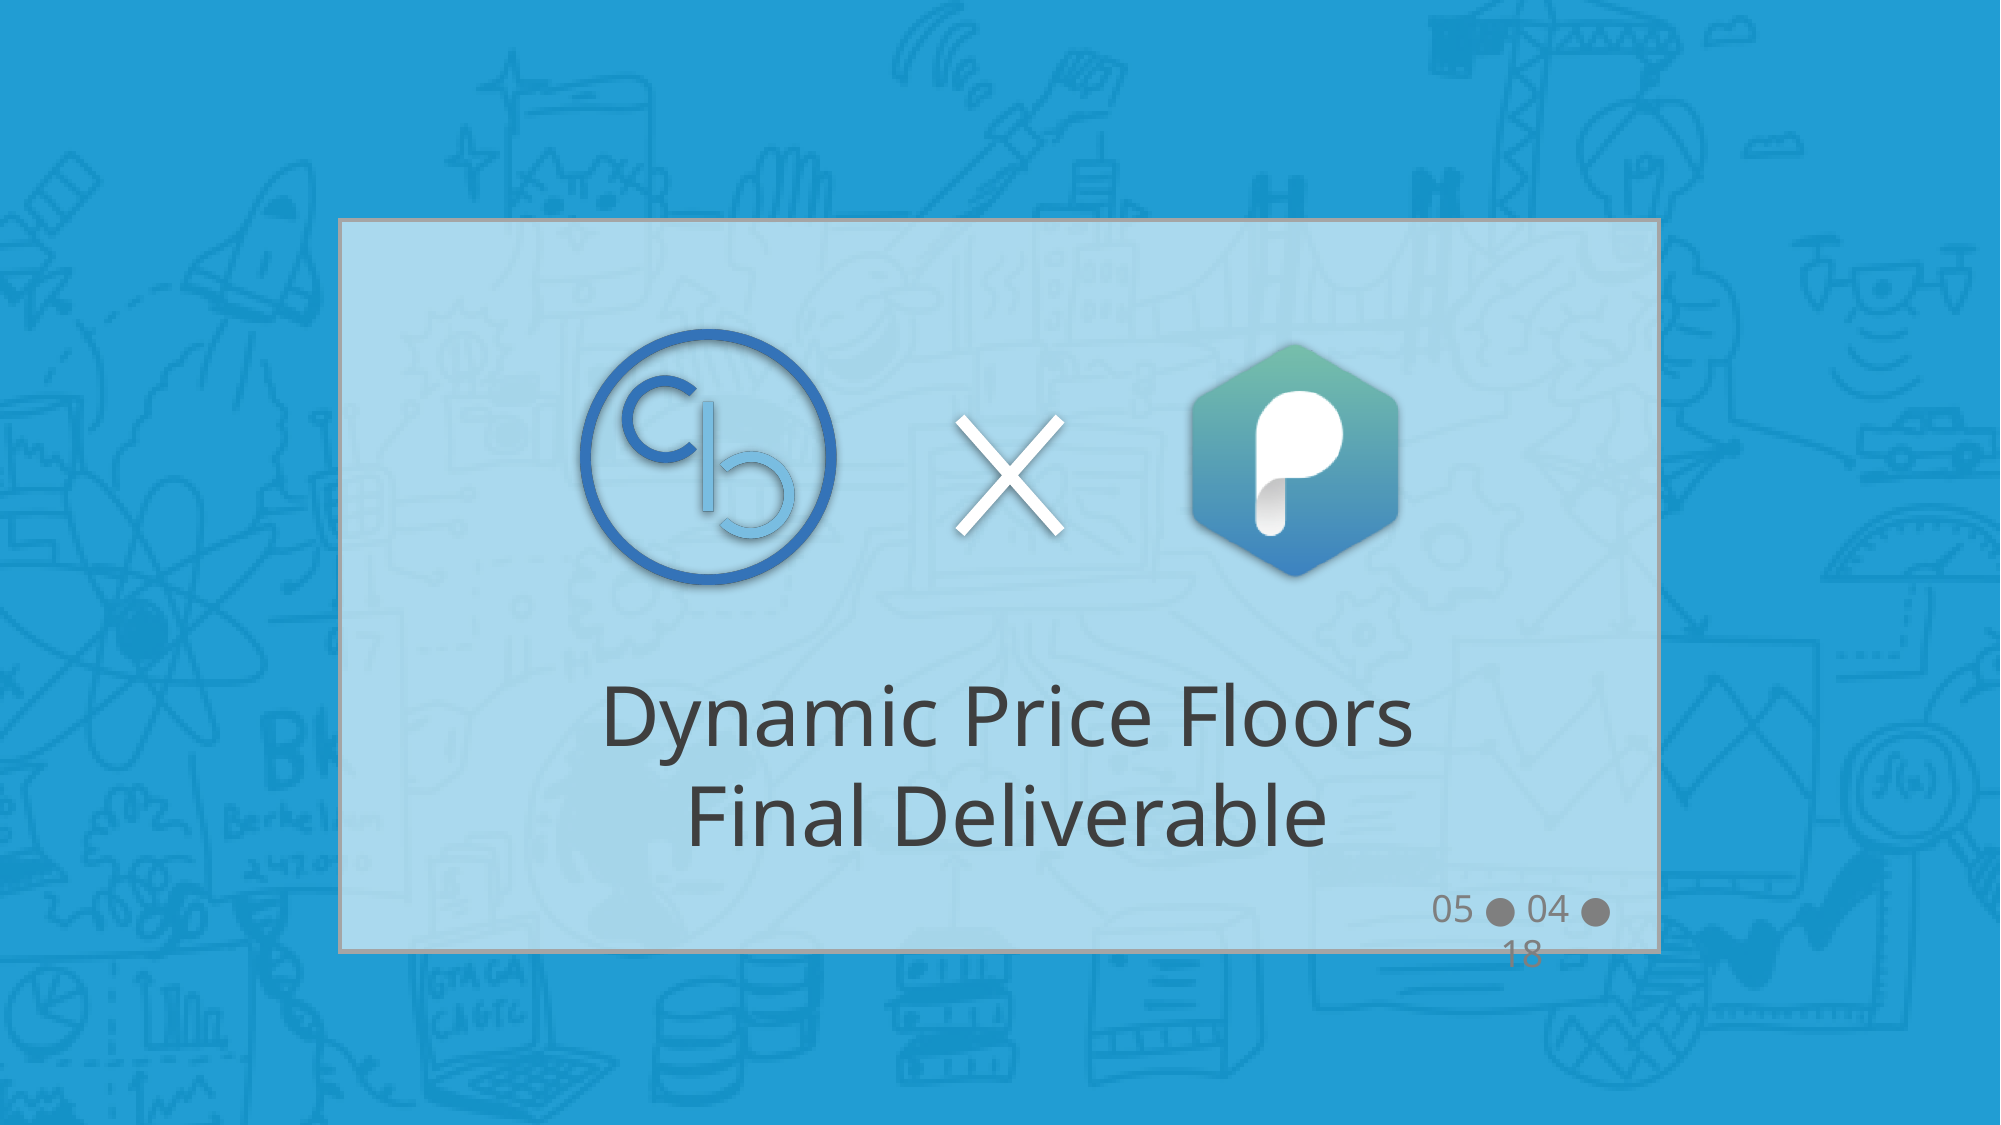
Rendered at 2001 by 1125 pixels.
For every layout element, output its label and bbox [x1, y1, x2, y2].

picture [0, 0, 2000, 1125]
text_box [580, 328, 1405, 585]
